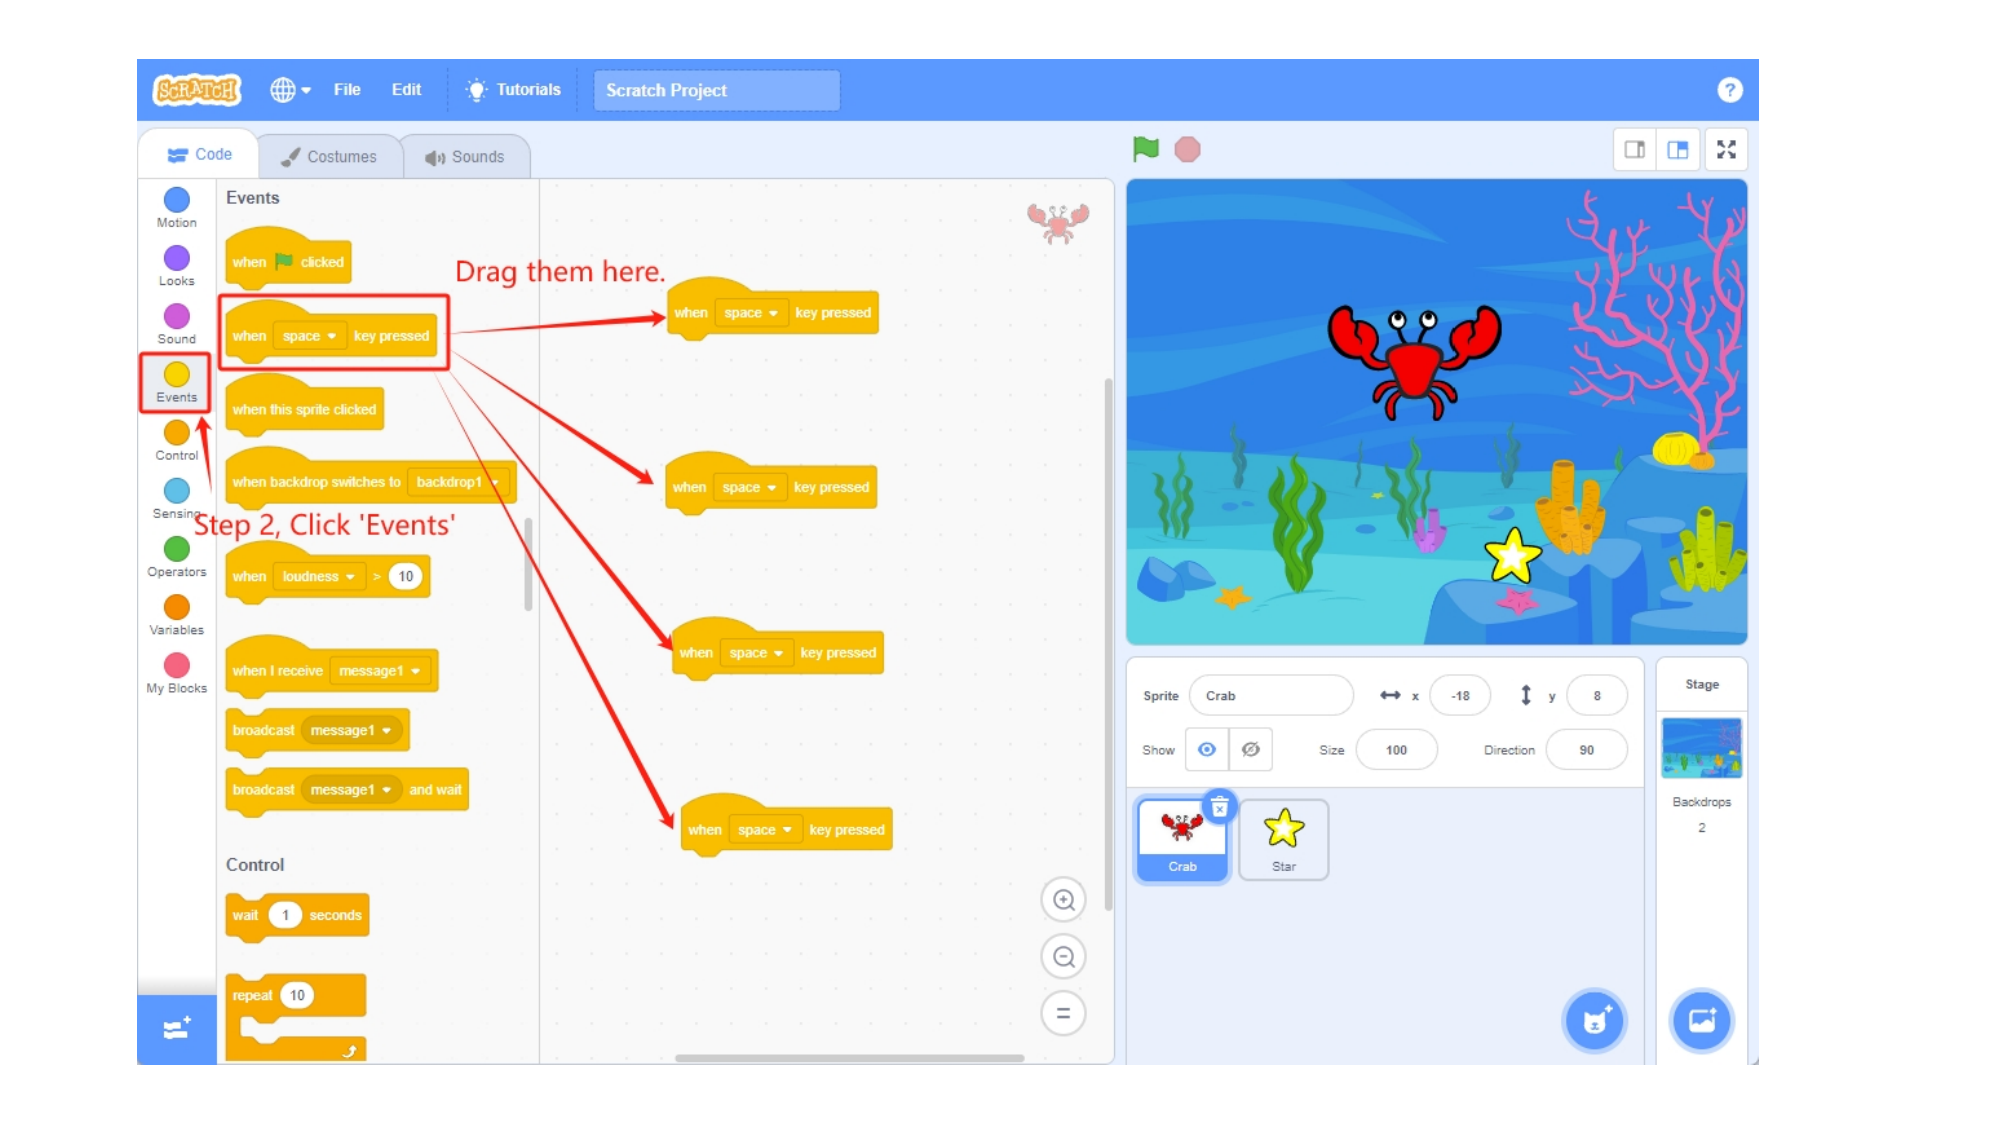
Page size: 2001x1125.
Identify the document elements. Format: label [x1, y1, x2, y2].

list [136, 59, 1760, 1066]
